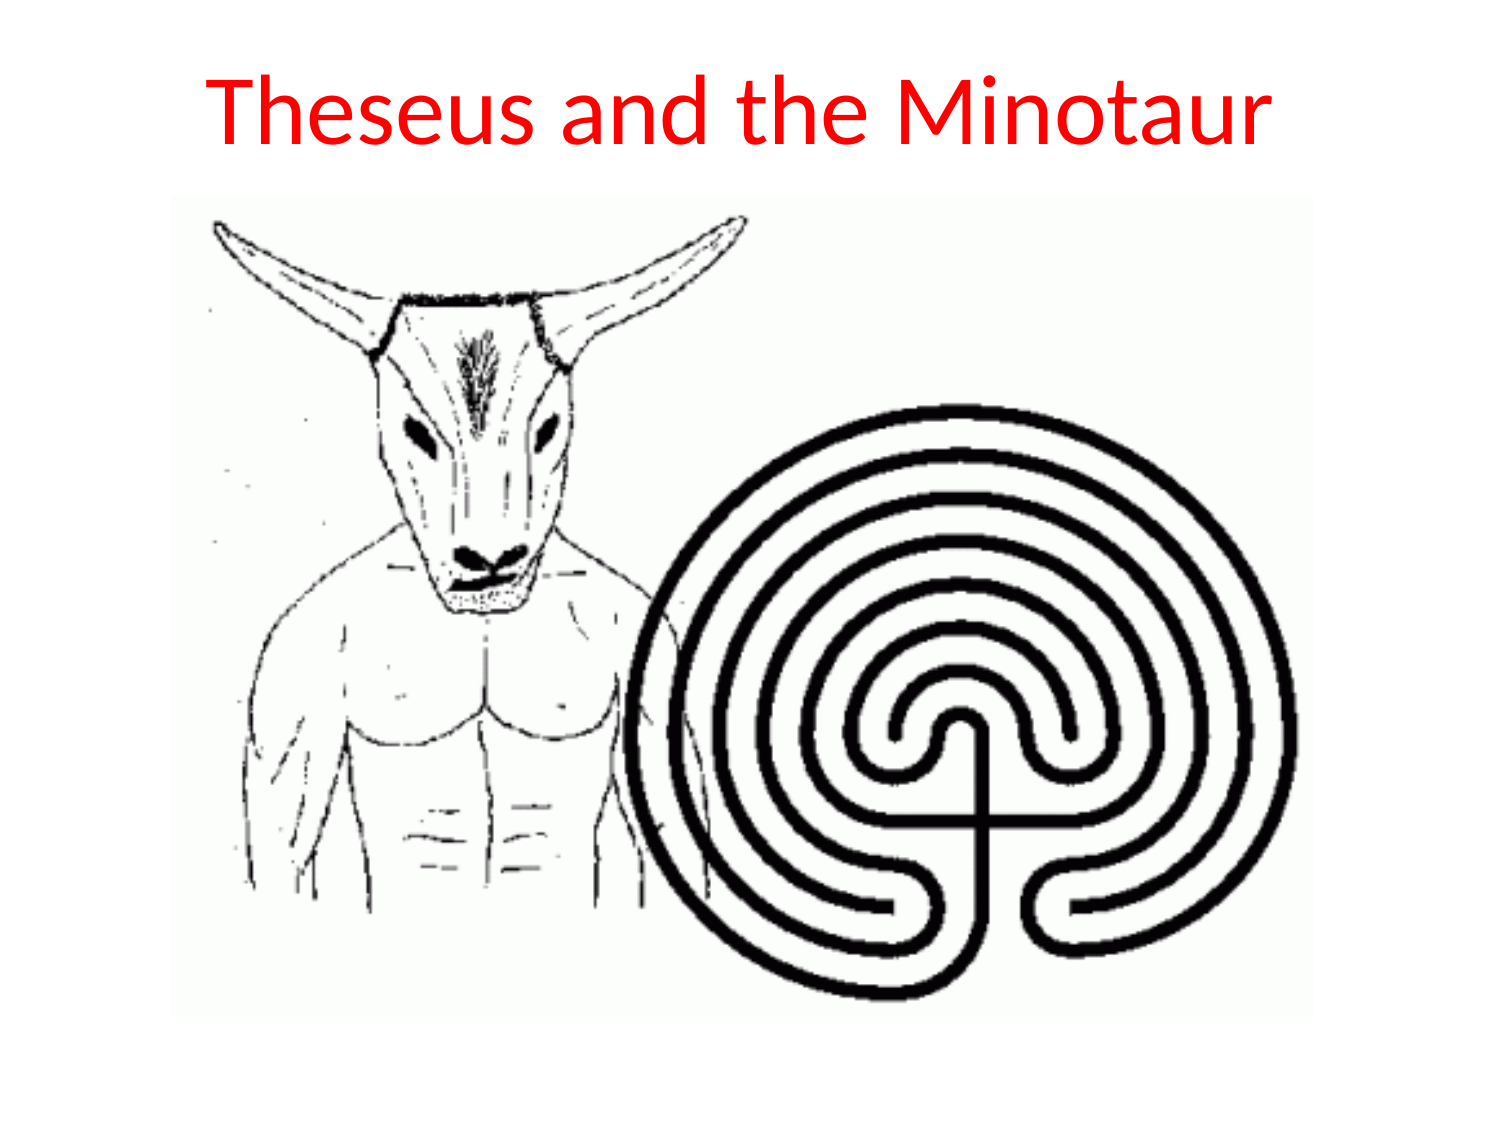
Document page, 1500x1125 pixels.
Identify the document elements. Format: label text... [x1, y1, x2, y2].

picture [170, 196, 1313, 1017]
text_box Theseus and the Minotaur [191, 37, 1444, 172]
